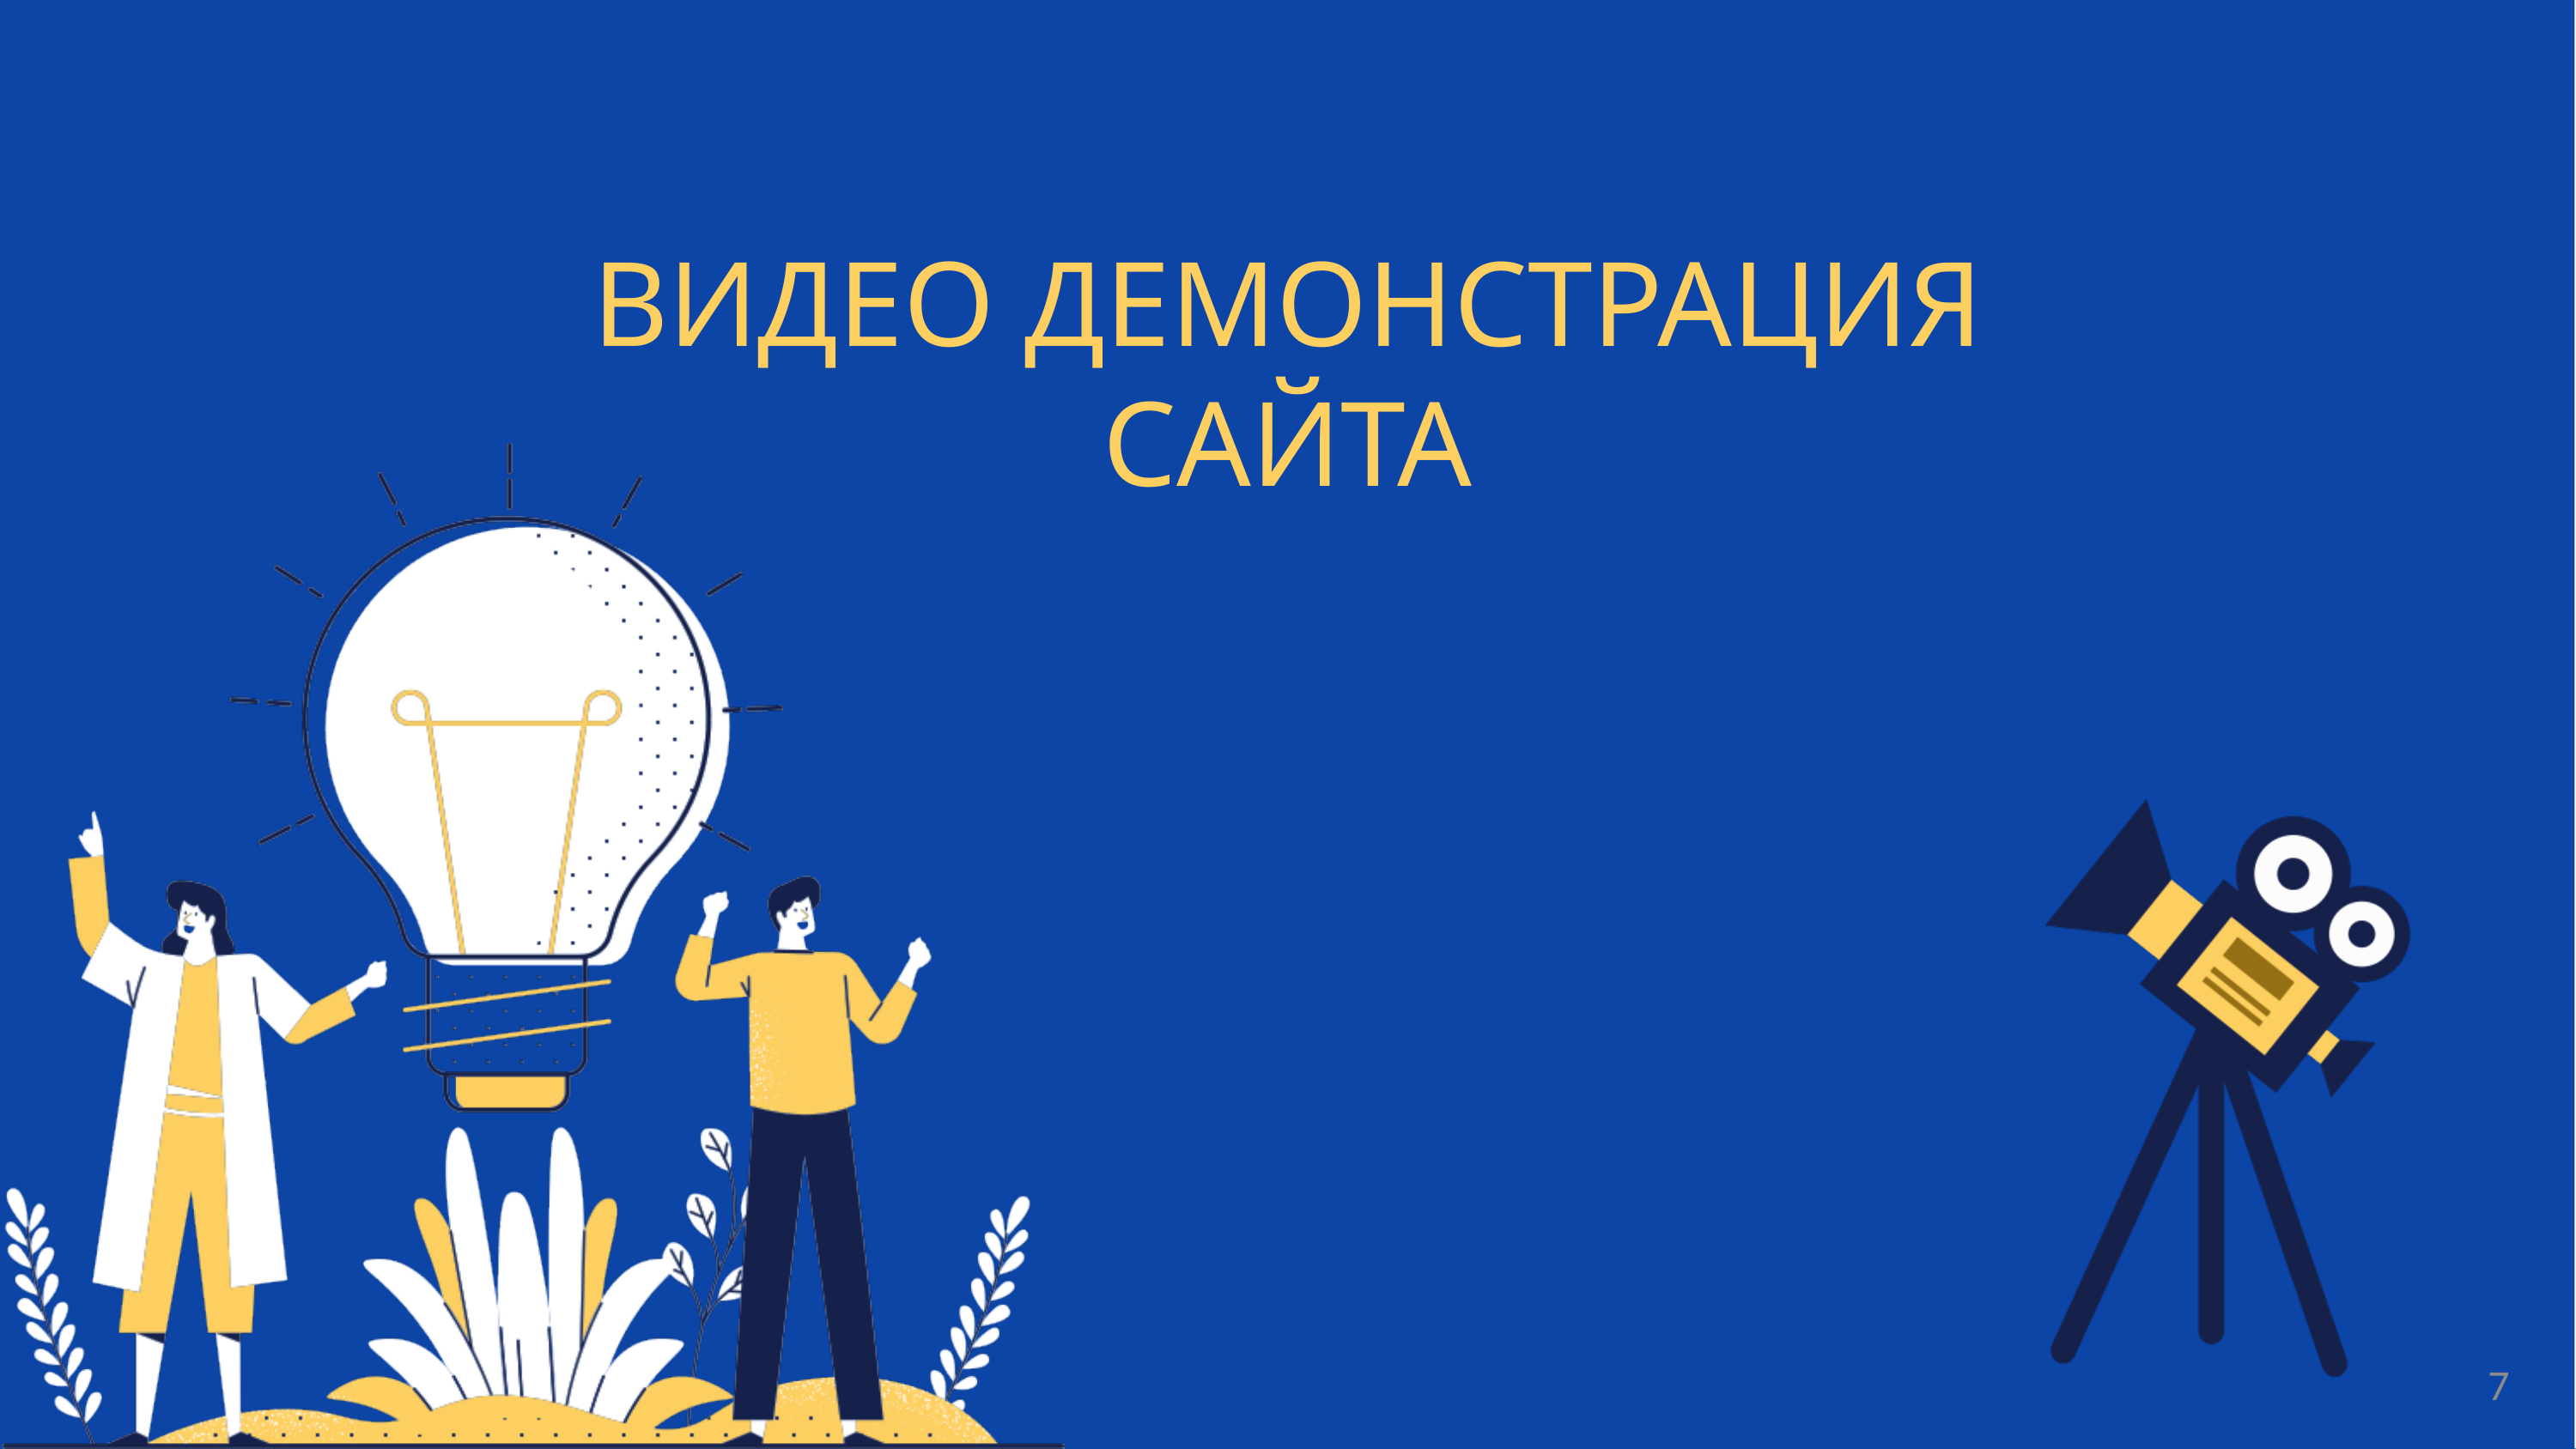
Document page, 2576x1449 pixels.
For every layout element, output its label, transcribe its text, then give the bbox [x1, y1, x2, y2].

slide_number 7 [2221, 1357, 2523, 1410]
picture [0, 442, 1065, 1449]
picture [2045, 799, 2416, 1379]
text_box ВИДЕО ДЕМОНСТРАЦИЯ САЙТА [260, 229, 2316, 510]
